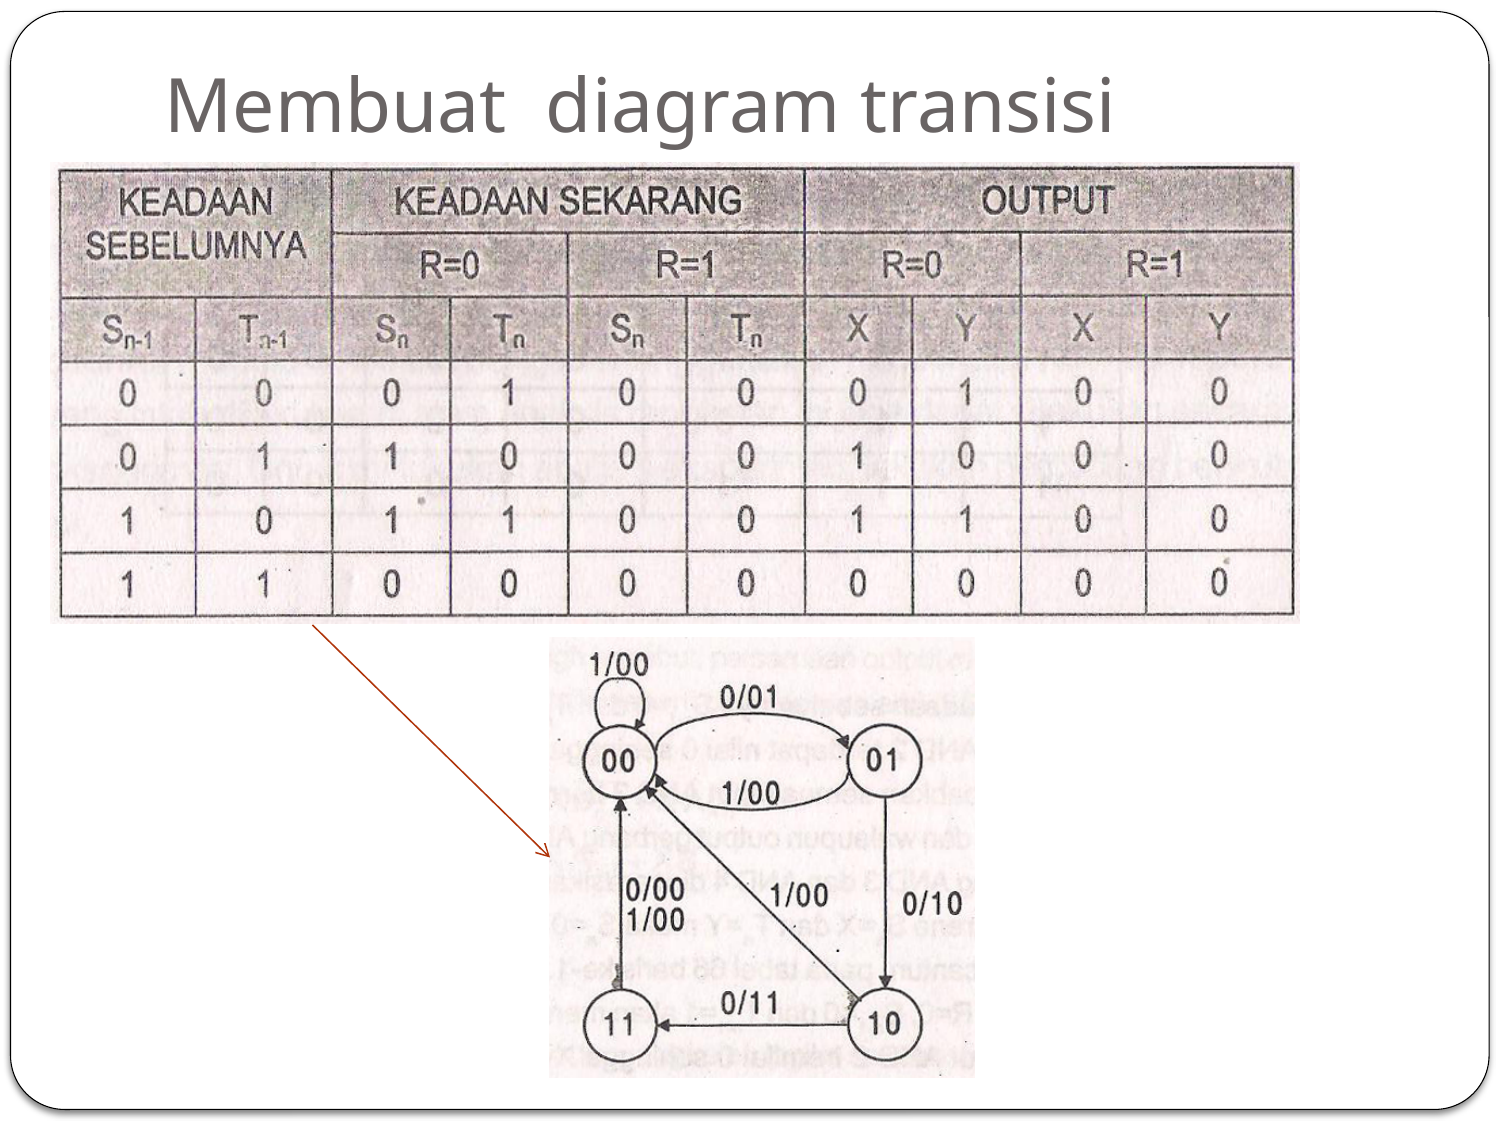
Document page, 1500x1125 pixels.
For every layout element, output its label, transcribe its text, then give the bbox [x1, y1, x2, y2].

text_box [312, 624, 551, 858]
picture [549, 637, 976, 1078]
picture [49, 162, 1301, 625]
title Membuat diagram transisi [150, 45, 1425, 163]
